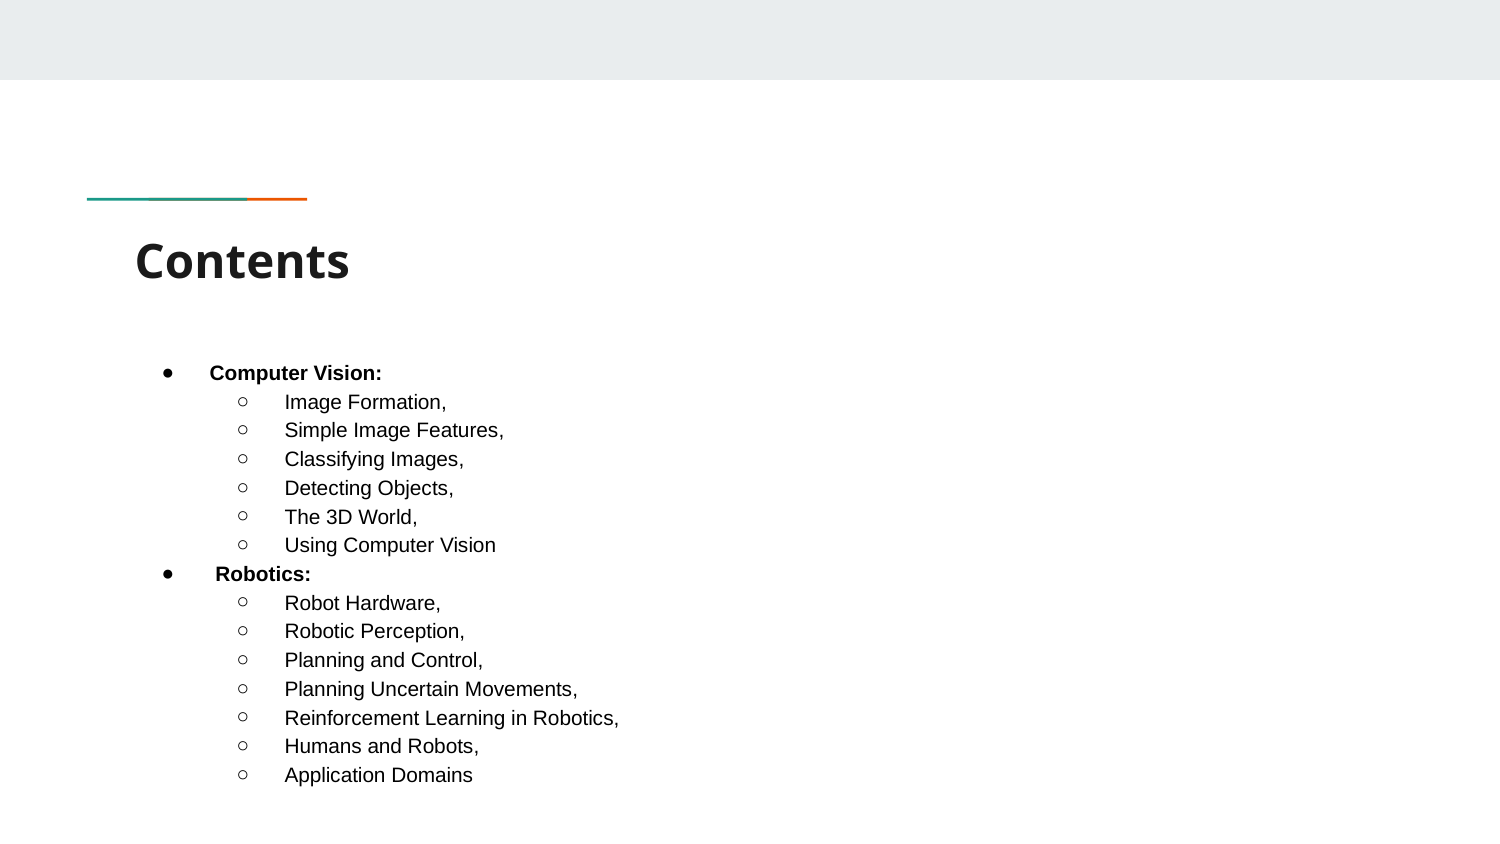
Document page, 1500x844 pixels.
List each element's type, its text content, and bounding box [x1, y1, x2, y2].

title Contents [119, 216, 1381, 305]
list Computer Vision: Image Formation, Simple Image Features, Classifying Images, Detecting Objects, The 3D World, Using Computer Vision Robotics: Robot Hardware, Robotic Perception, Planning and Control, Planning Uncertain Movements, Reinforcement Learning in Robotics, Humans and Robots, Application Domains [119, 341, 1381, 821]
